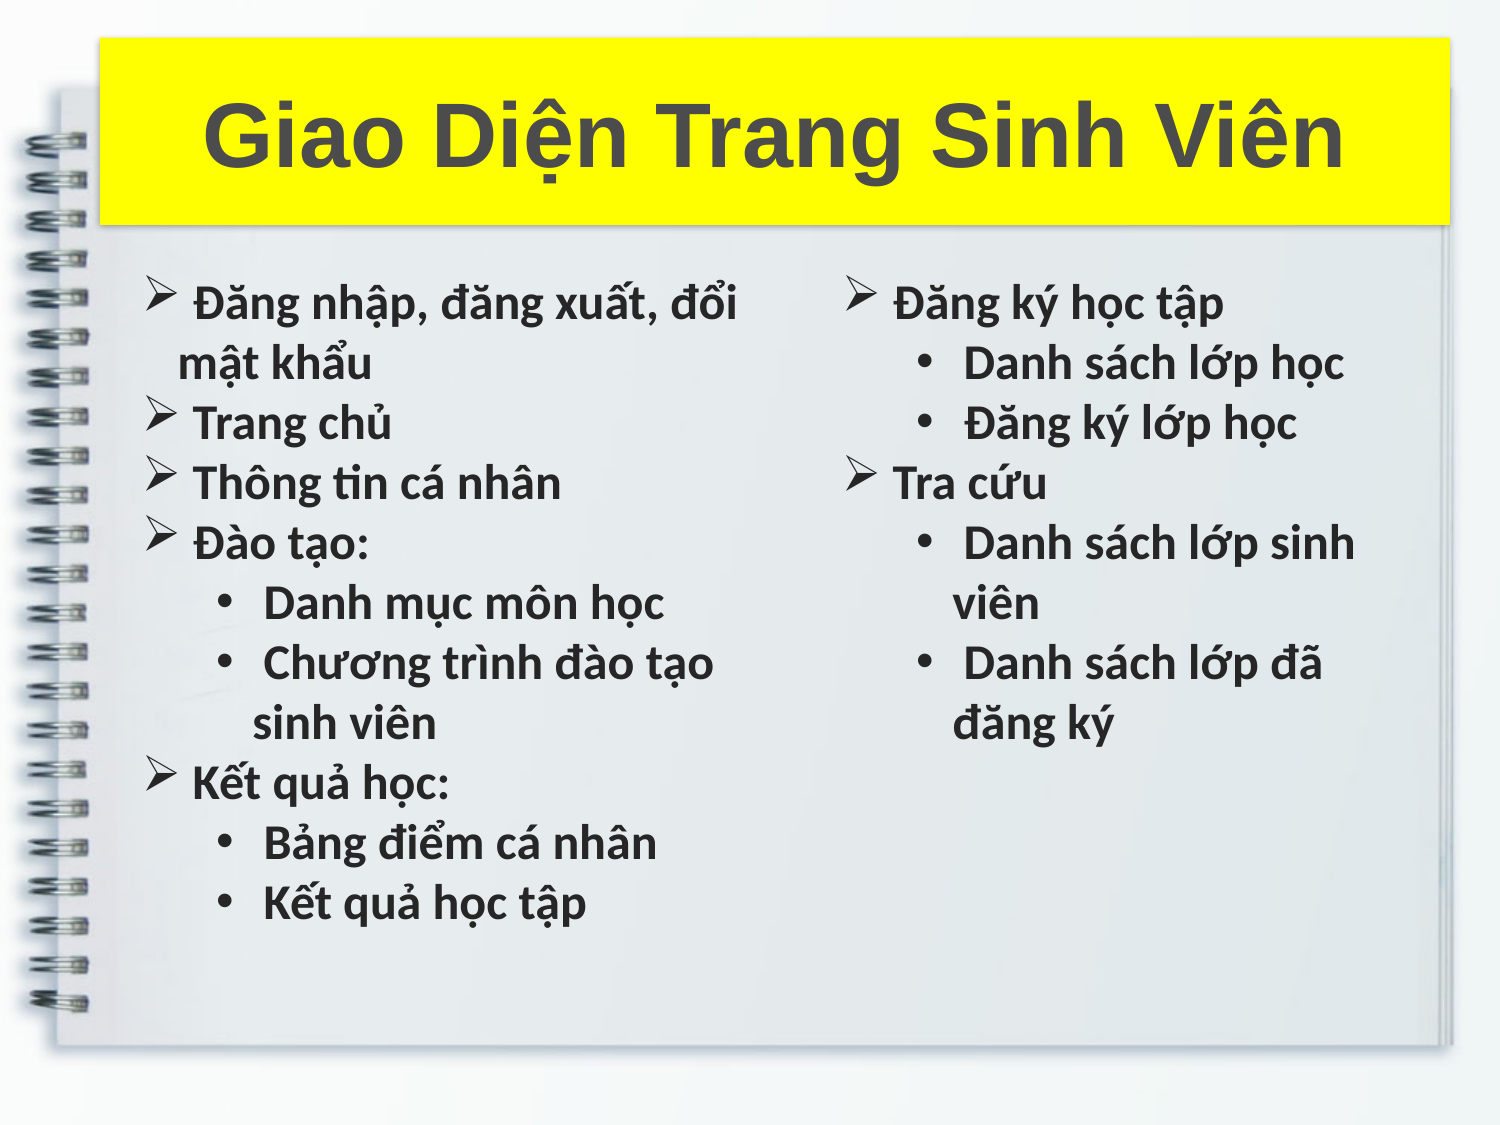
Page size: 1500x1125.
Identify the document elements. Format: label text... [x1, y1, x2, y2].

text_box Đăng ký học tập Danh sách lớp học Đăng ký lớp học Tra cứu Danh sách lớp sinh viên Danh sách lớp đã đăng ký [787, 262, 1400, 803]
text_box Đăng nhập, đăng xuất, đổi mật khẩu Trang chủ Thông tin cá nhân Đào tạo: Danh mục môn học Chương trình đào tạo sinh viên Kết quả học: Bảng điểm cá nhân Kết quả học tập [87, 262, 775, 938]
picture [0, 0, 1500, 1125]
text_box Giao Diện Trang Sinh Viên [99, 37, 1450, 225]
